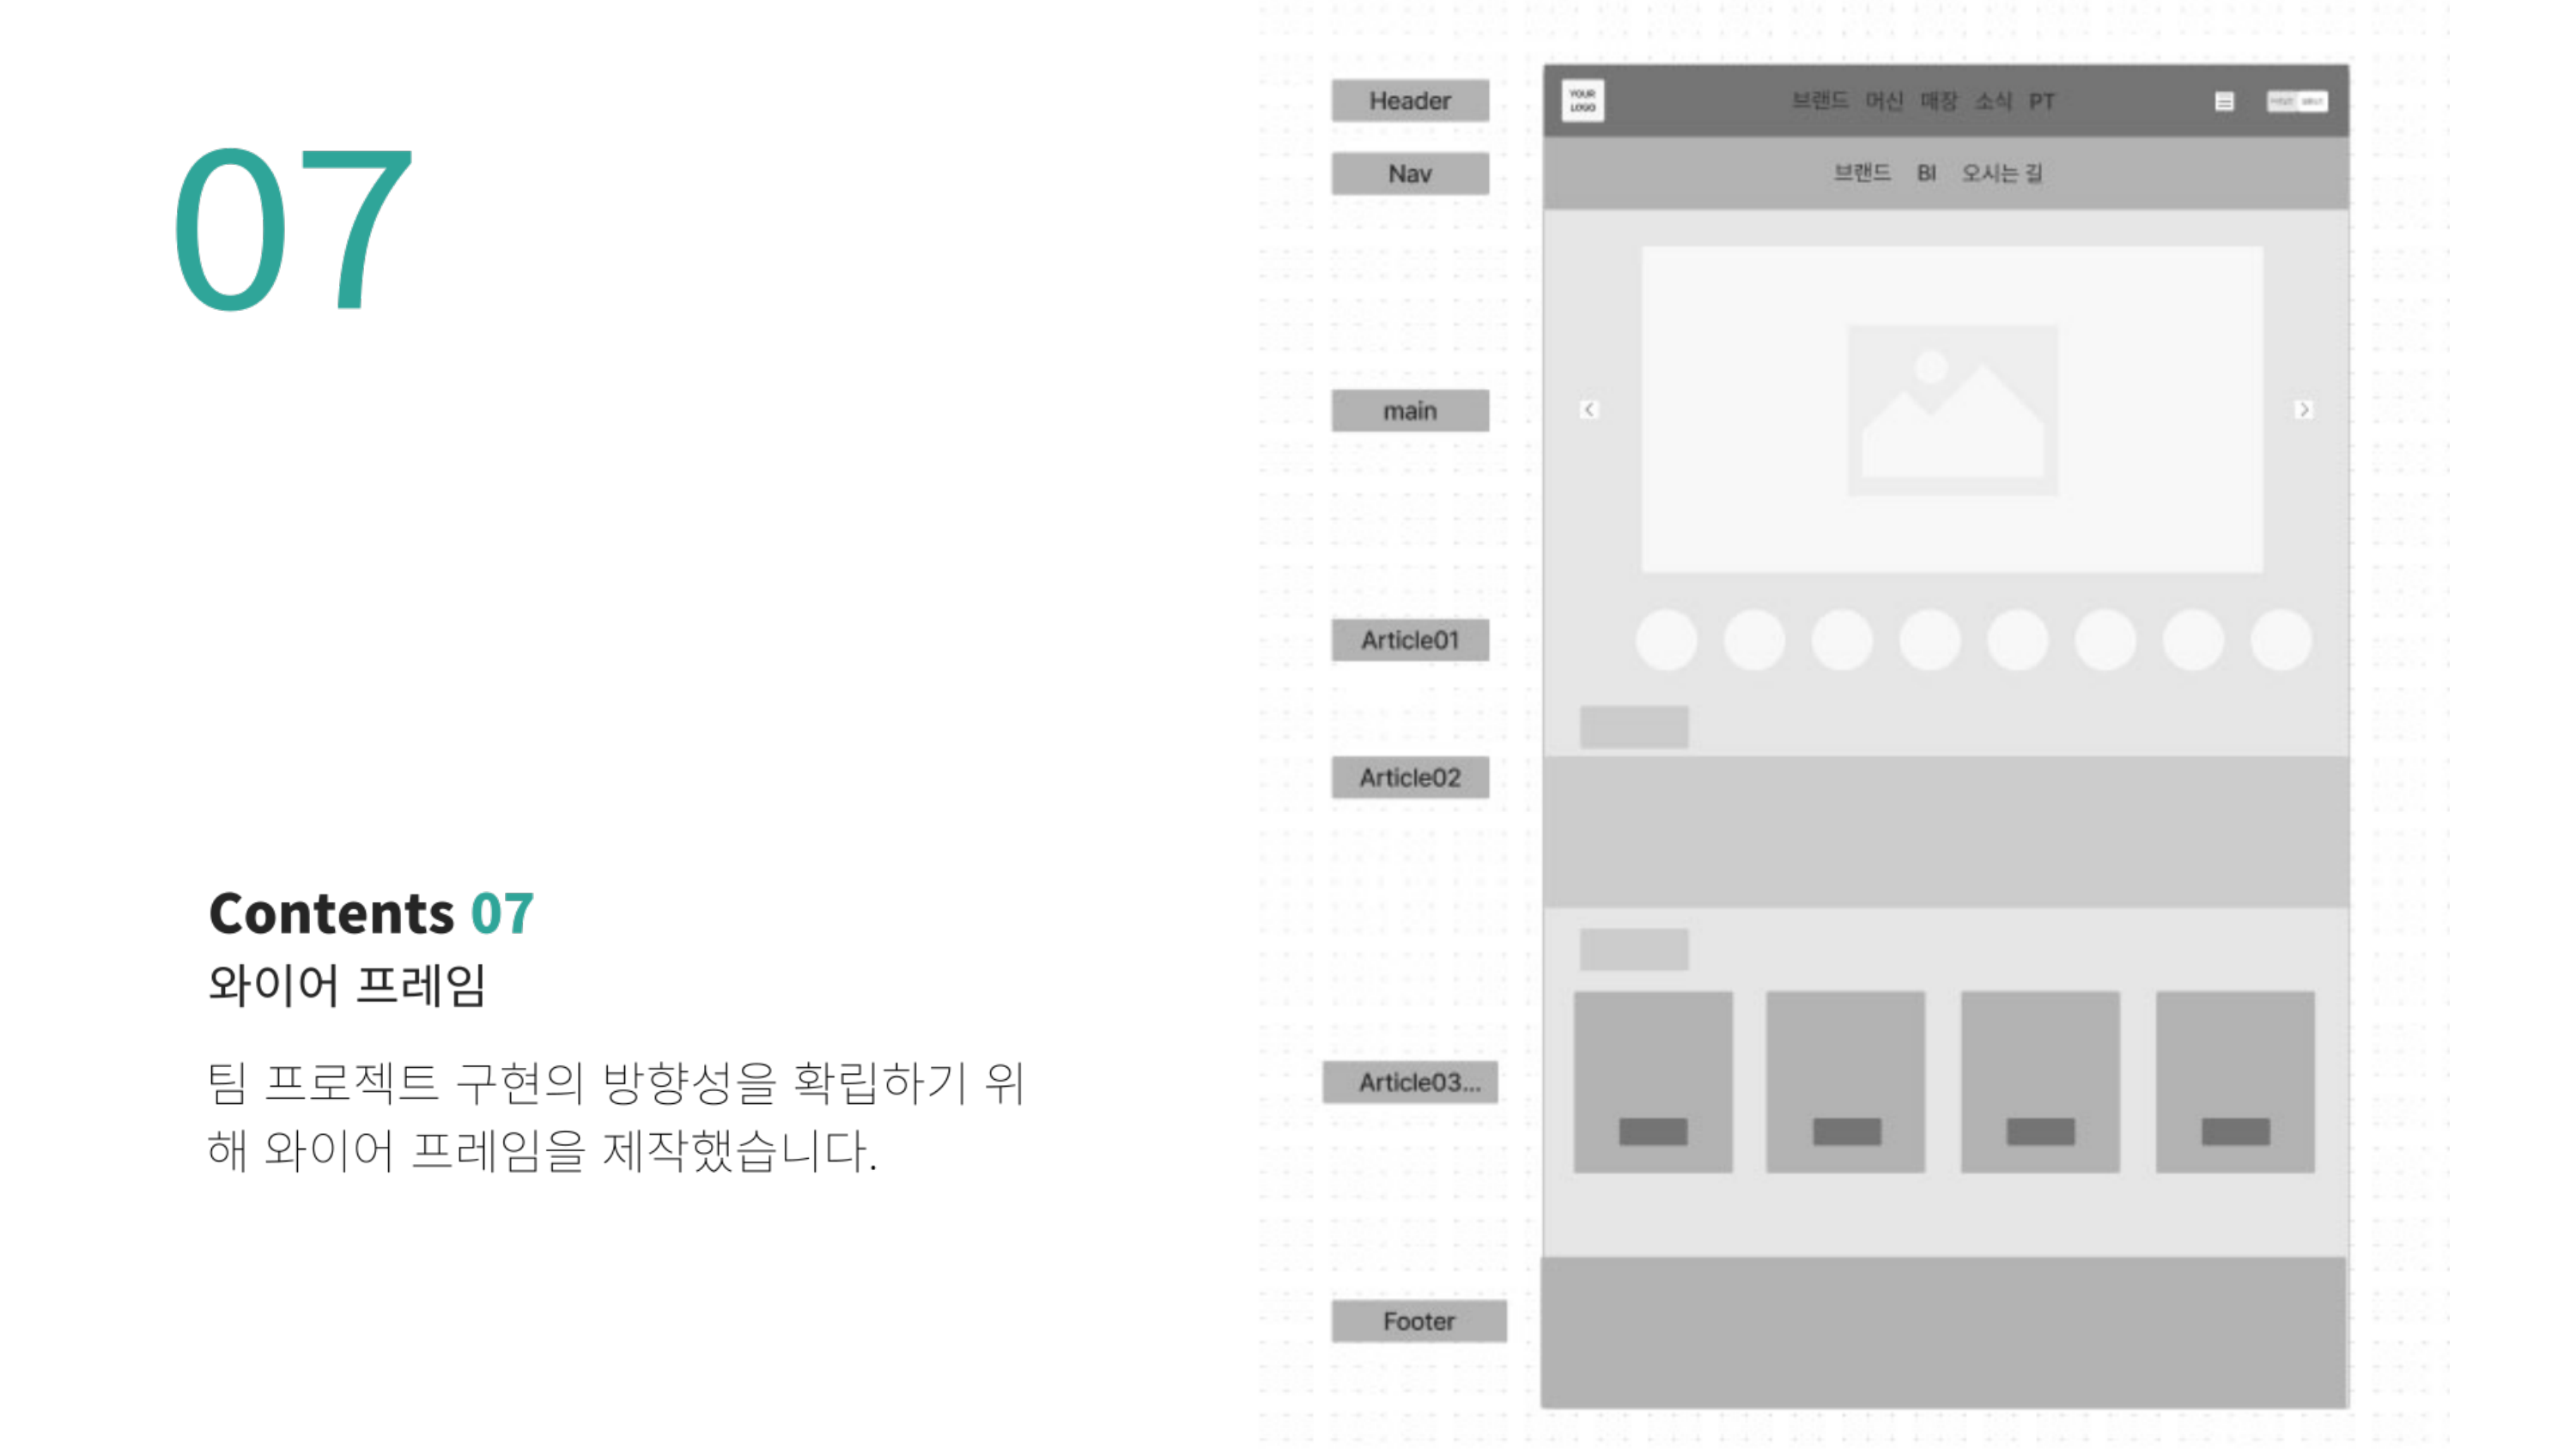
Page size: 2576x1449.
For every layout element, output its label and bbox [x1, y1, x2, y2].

picture [190, 853, 1072, 1231]
text_box [1242, 0, 2451, 1449]
picture [88, 0, 652, 586]
